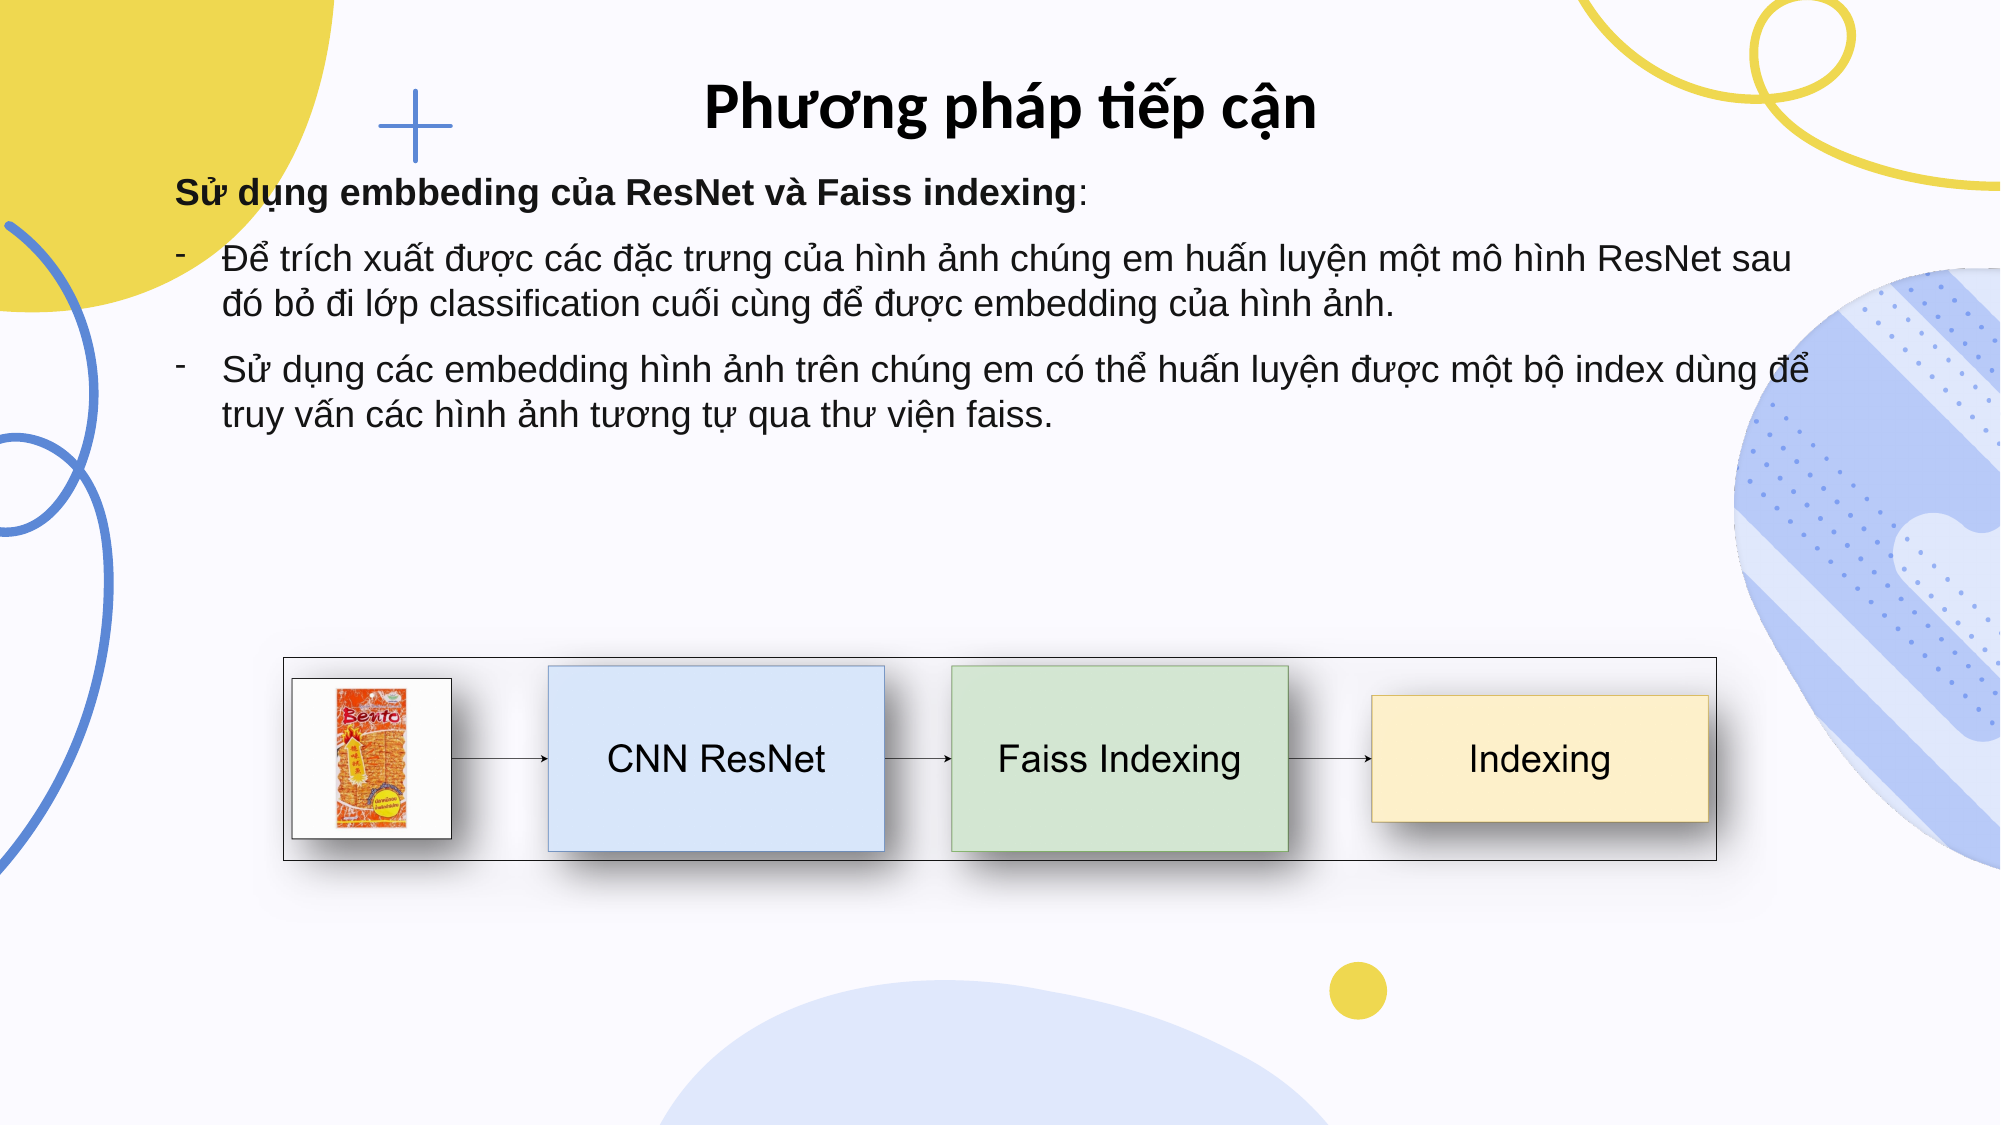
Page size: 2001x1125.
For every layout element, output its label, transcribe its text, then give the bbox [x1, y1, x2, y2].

text_box [1329, 961, 1388, 1020]
text_box Phương pháp tiếp cận [89, 35, 1911, 122]
picture [283, 251, 2001, 903]
text_box Sử dụng embbeding của ResNet và Faiss indexing: Để trích xuất được các đặc trưng của hình ảnh chúng em huấn luyện một mô hình ResNet sau đó bỏ đi lớp classification cuối cùng để được embedding của hình ảnh. Sử dụng các embedding hình ảnh trên chúng em có thể huấn luyện được một bộ index dùng để truy vấn các hình ảnh tương tự qua thư viện faiss. [160, 160, 1840, 680]
